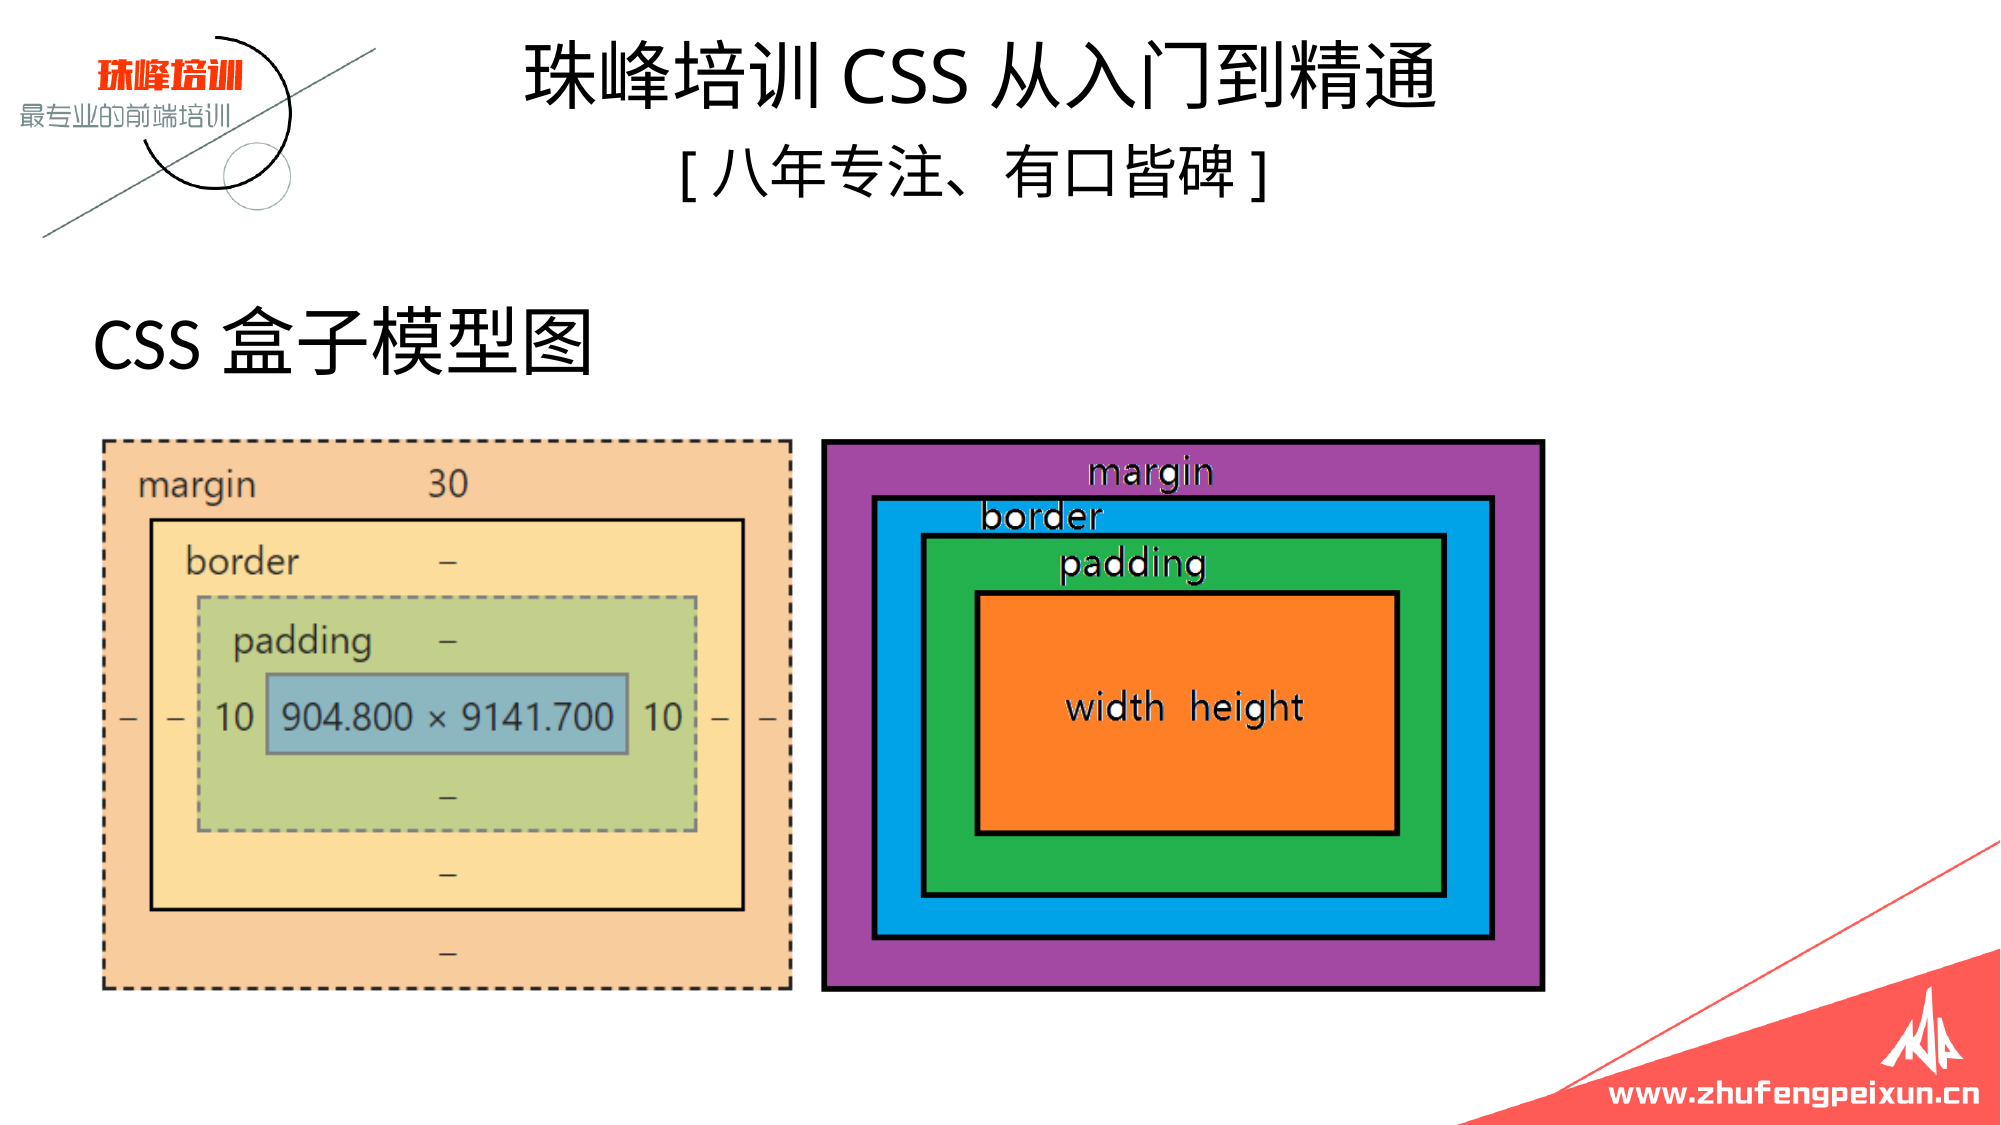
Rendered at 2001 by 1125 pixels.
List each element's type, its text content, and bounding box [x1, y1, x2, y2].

picture [1909, 796, 2001, 1125]
title CSS盒子模型图 [78, 242, 1909, 1125]
text_box 珠峰培训CSS从入门到精通 [八年专注、有口皆碑] [507, 21, 1737, 261]
picture [18, 36, 376, 238]
picture [78, 408, 1566, 1003]
